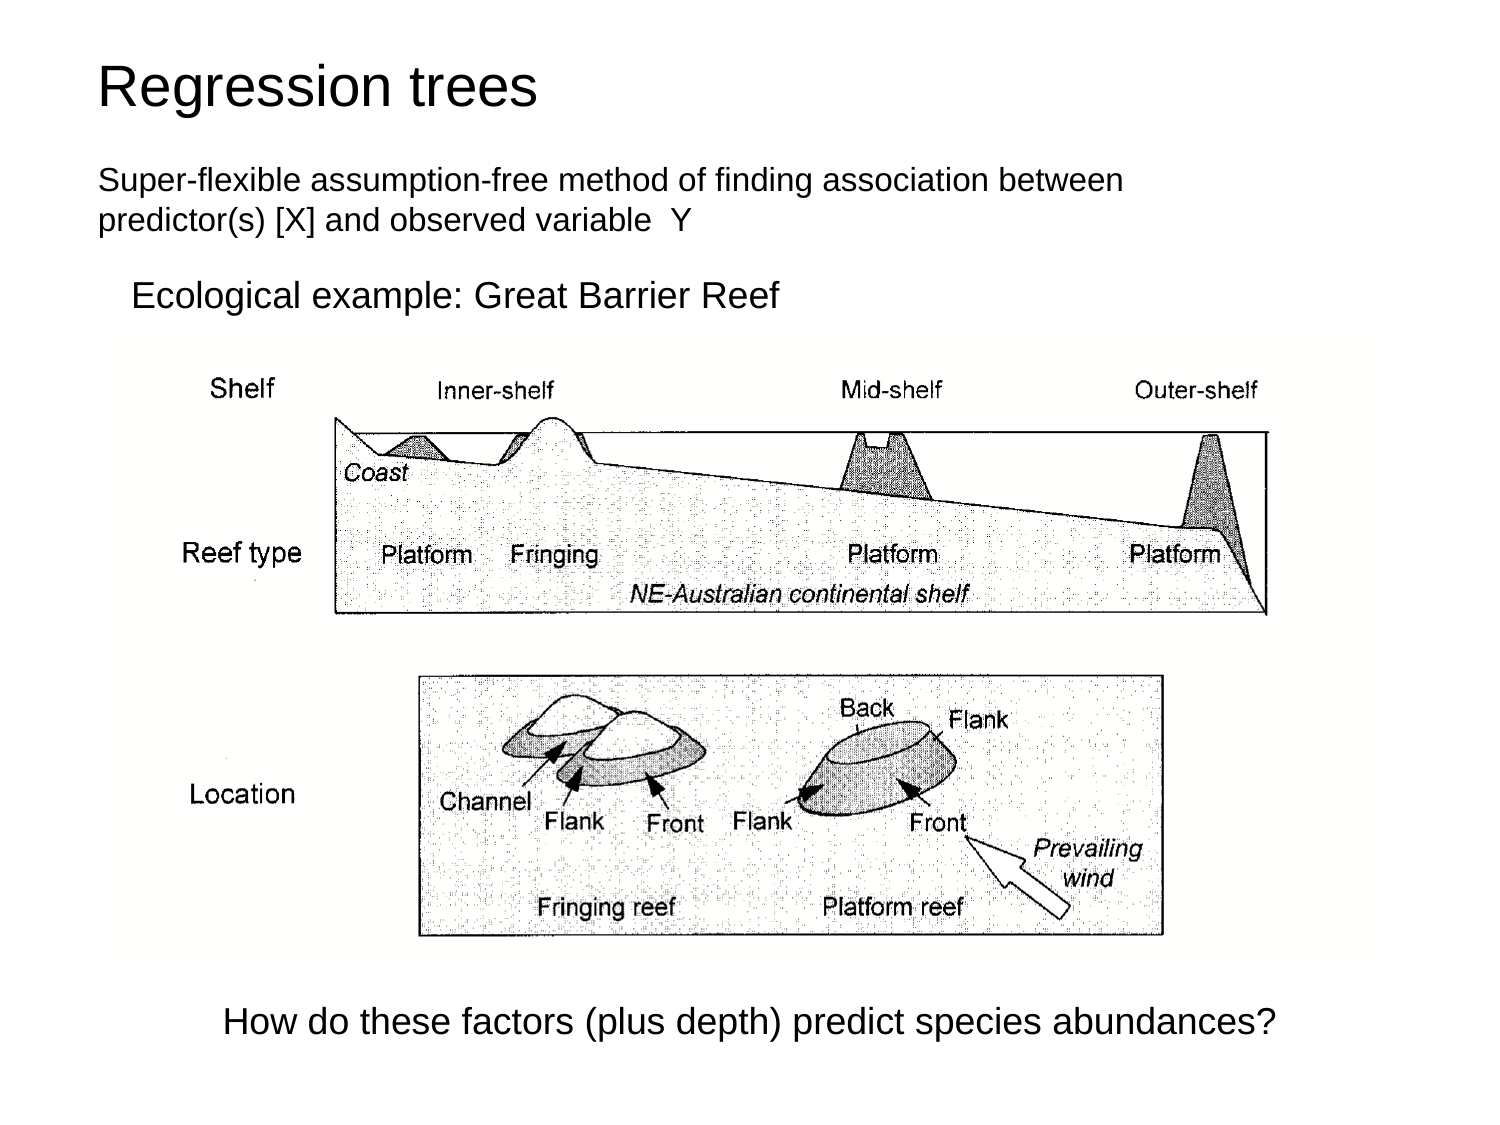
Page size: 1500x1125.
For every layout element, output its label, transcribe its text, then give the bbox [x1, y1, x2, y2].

text_box How do these factors (plus depth) predict species abundances? [207, 989, 1292, 1050]
text_box Ecological example: Great Barrier Reef [116, 263, 796, 324]
text_box Regression trees Super-flexible assumption-free method of finding association between predictor(s) [X] and observed variable Y [82, 33, 1271, 133]
picture [112, 336, 1388, 963]
